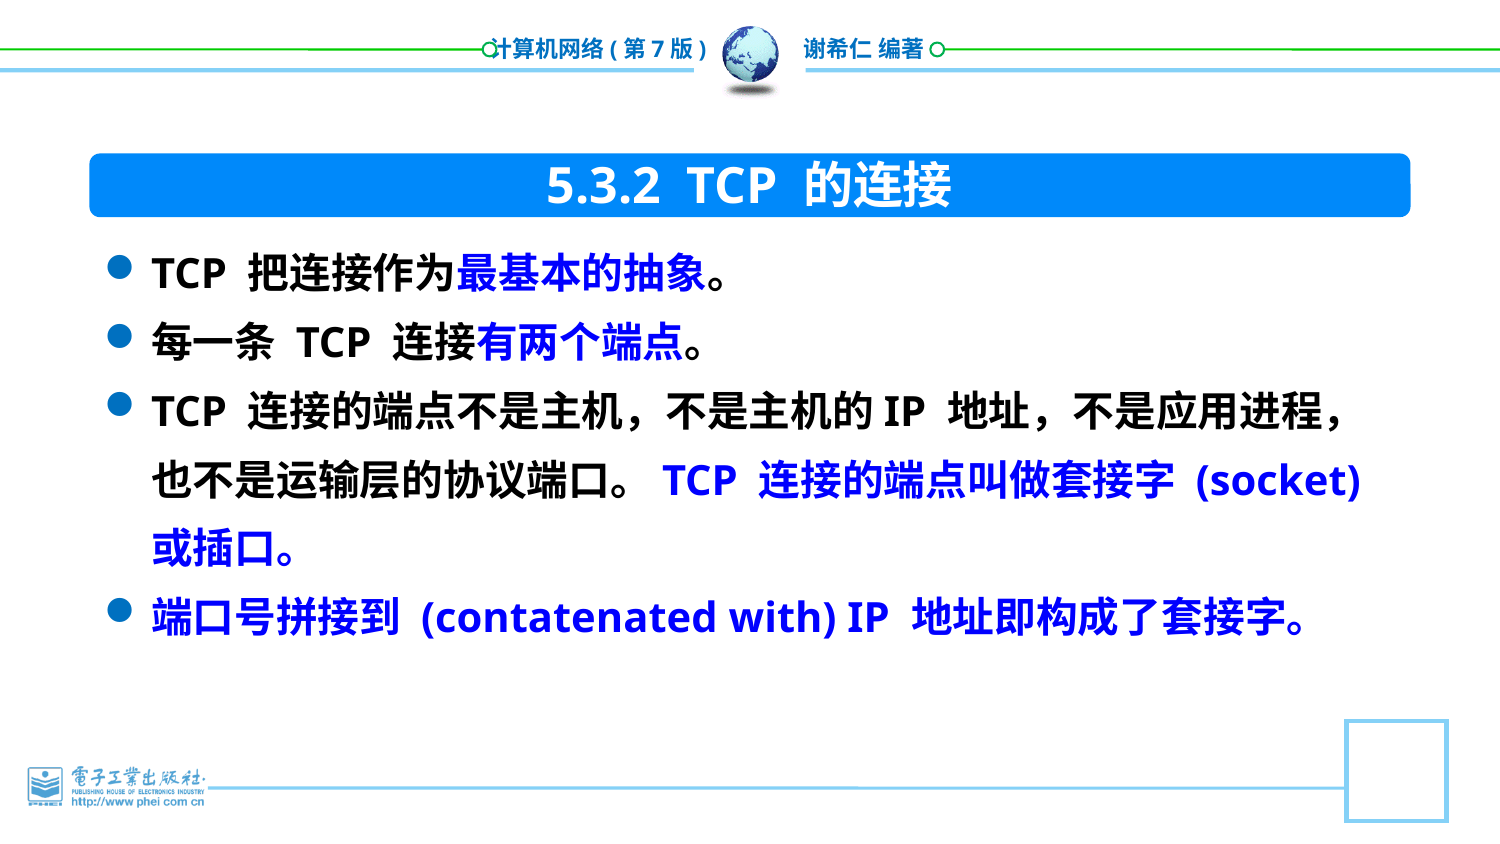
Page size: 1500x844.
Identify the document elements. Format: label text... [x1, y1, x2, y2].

picture [720, 24, 780, 100]
text_box 5.3.2 TCP 的连接 [531, 146, 968, 221]
text_box [89, 153, 531, 218]
text_box TCP 把连接作为最基本的抽象。 每一条 TCP 连接有两个端点。 TCP 连接的端点不是主机，不是主机的IP 地址，不是应用进程，也不是运输层的协议端口。TCP 连接的端点叫做套接字 (socket) 或插口。 端口号拼接到 (contatenated with) IP 地址即构成了套接字。 [89, 221, 1411, 649]
picture [23, 764, 208, 809]
text_box [968, 153, 1411, 218]
